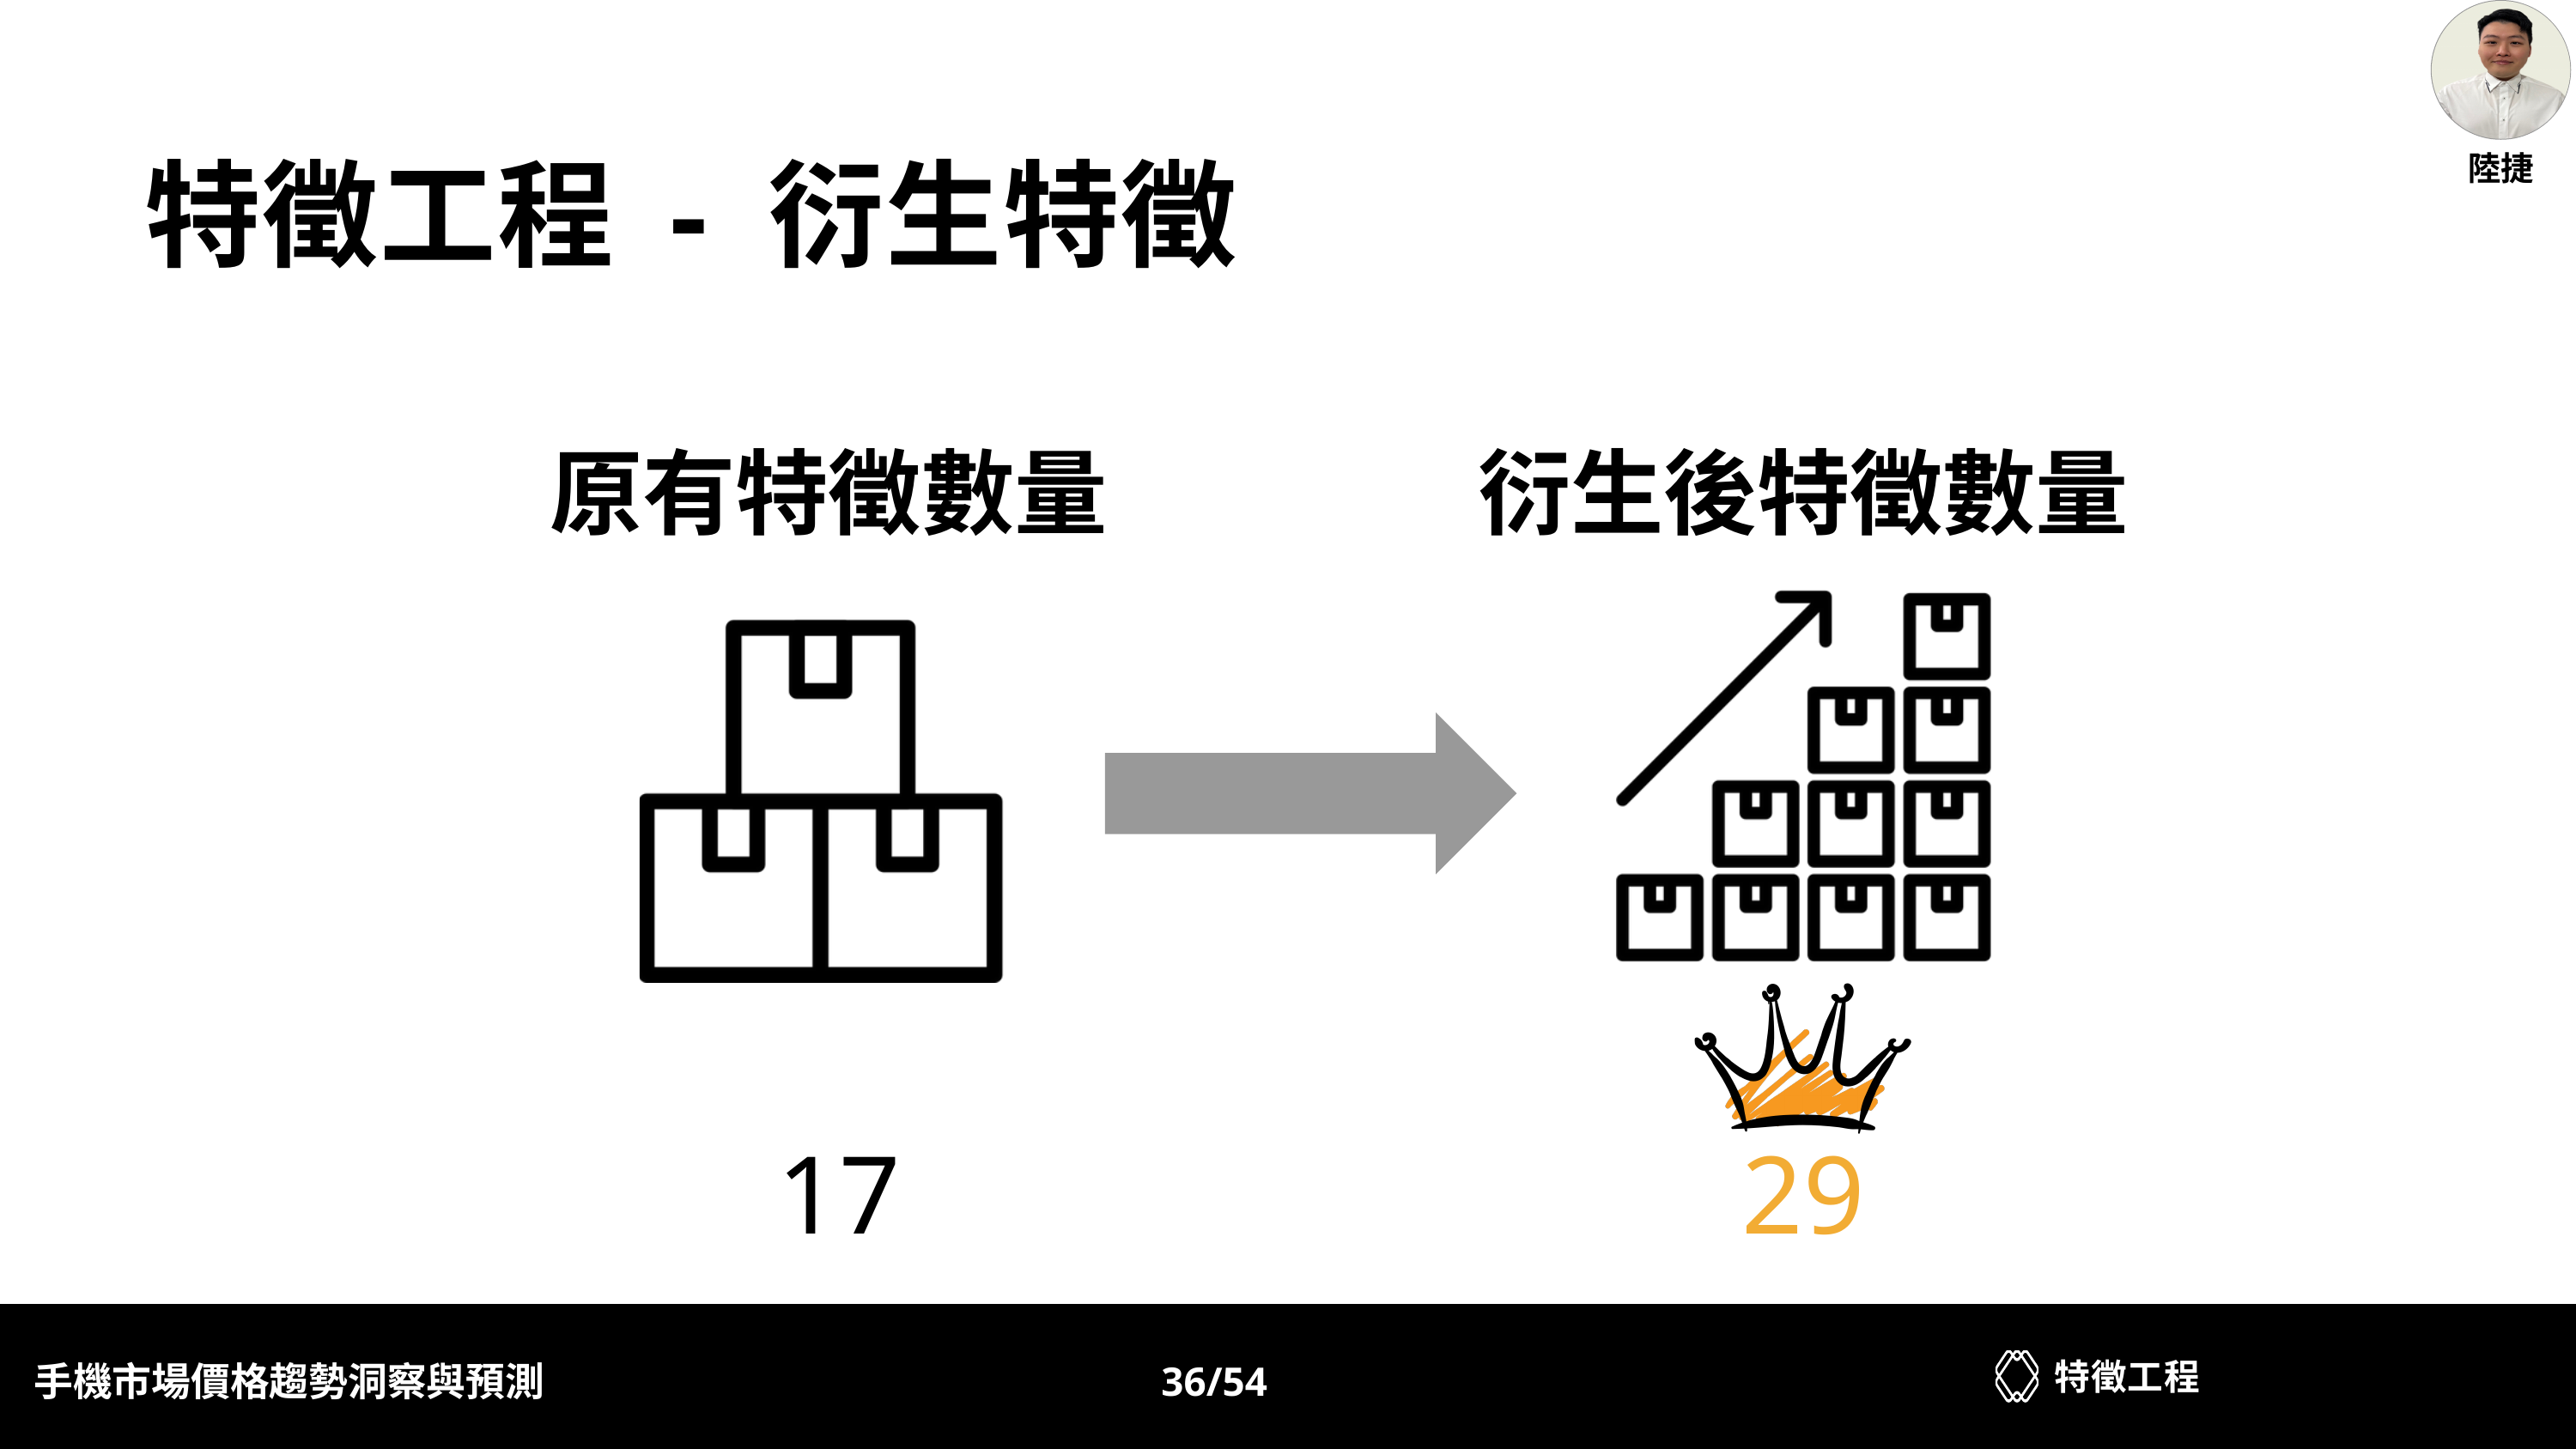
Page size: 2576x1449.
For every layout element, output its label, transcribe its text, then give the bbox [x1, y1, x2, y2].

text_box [1995, 1349, 2432, 1403]
text_box 特徵工程 - 衍生特徵 [144, 149, 1852, 282]
text_box 29 [1604, 1105, 2003, 1256]
text_box 17 [639, 1105, 1039, 1256]
text_box [639, 604, 1018, 983]
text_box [2430, 0, 2572, 185]
text_box [1604, 578, 2003, 977]
text_box 衍生後特徵數量 [1468, 415, 2138, 547]
text_box 原有特徵數量 [533, 415, 1124, 547]
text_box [1104, 712, 1517, 875]
text_box [1694, 982, 1913, 1105]
